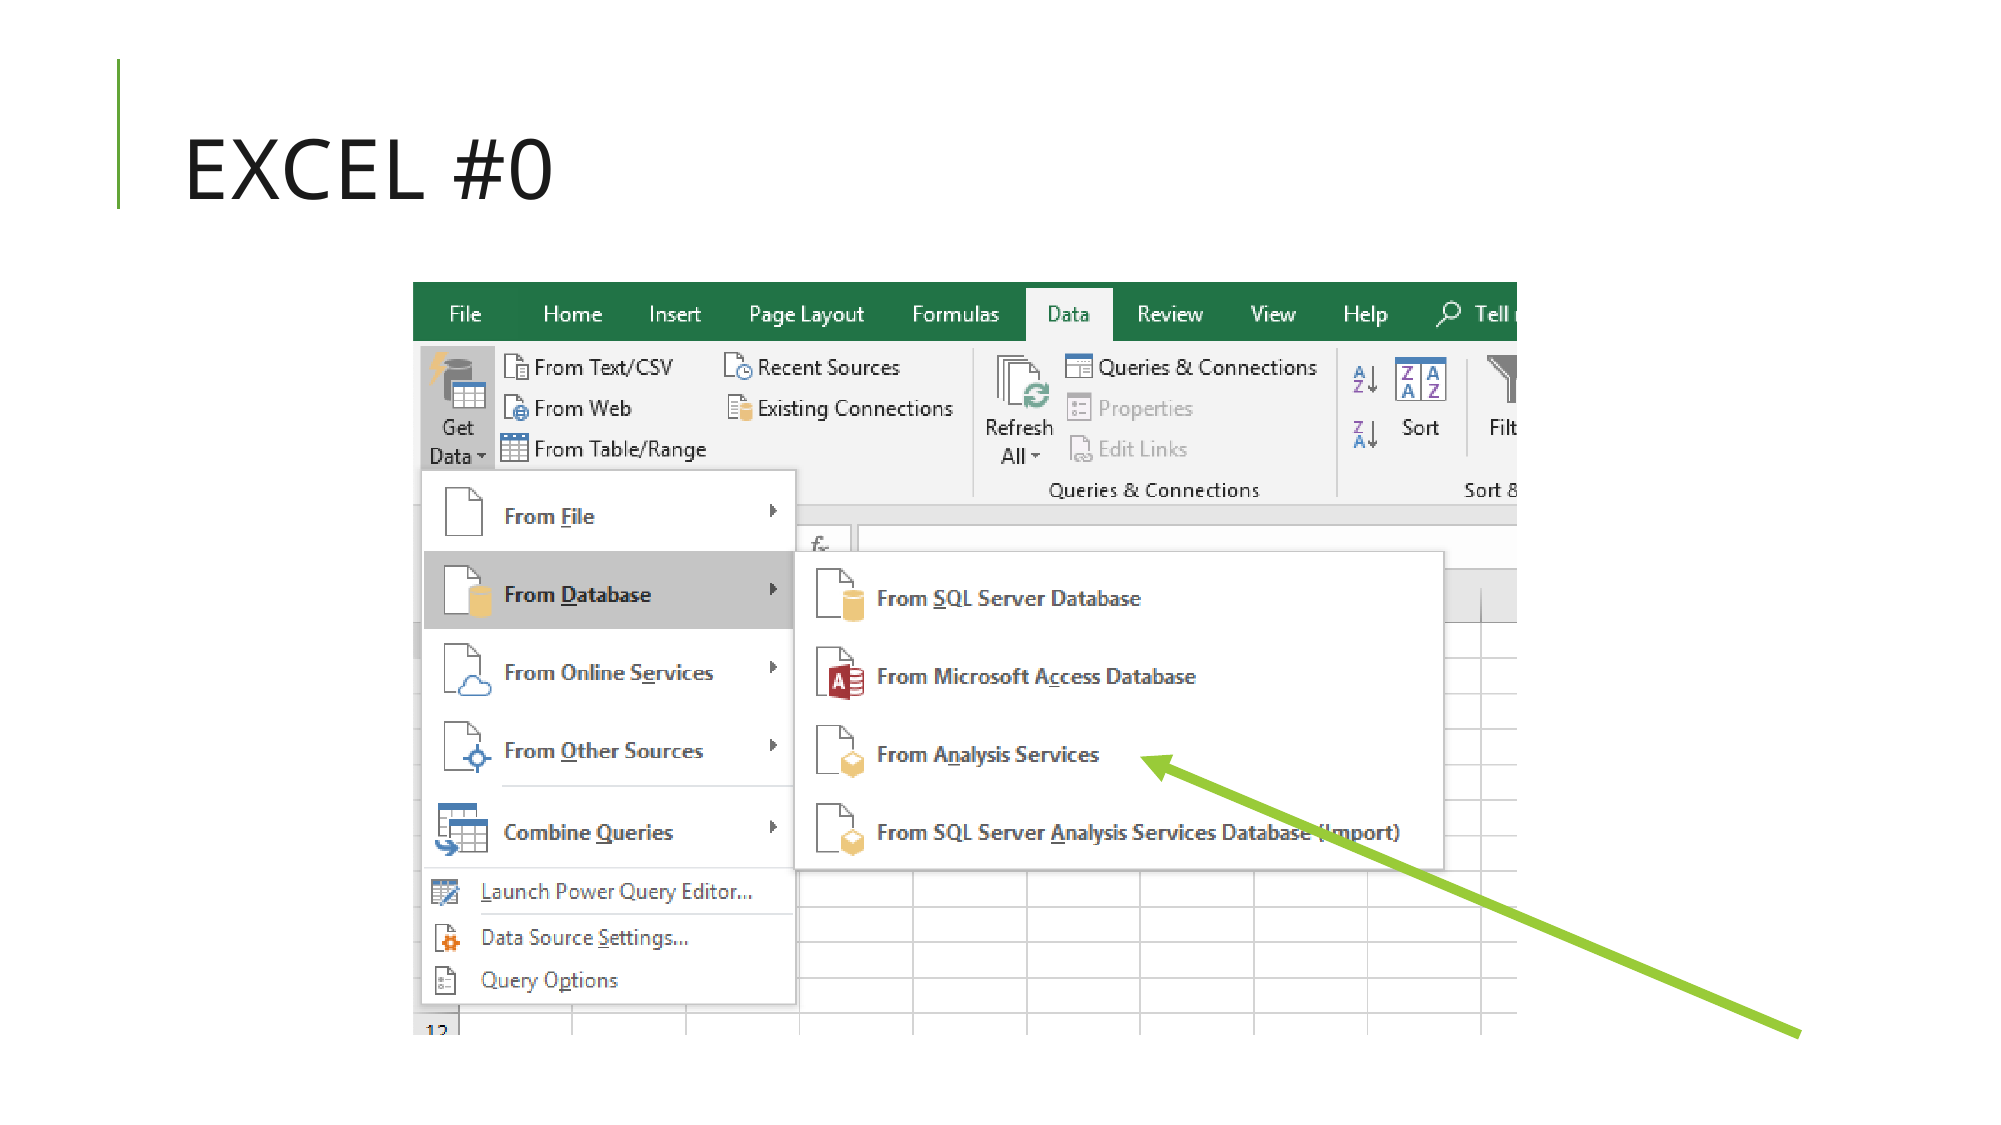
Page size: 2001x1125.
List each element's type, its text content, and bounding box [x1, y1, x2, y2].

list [413, 282, 1517, 1036]
title Excel #0 [168, 96, 1763, 255]
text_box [1139, 756, 1801, 1036]
